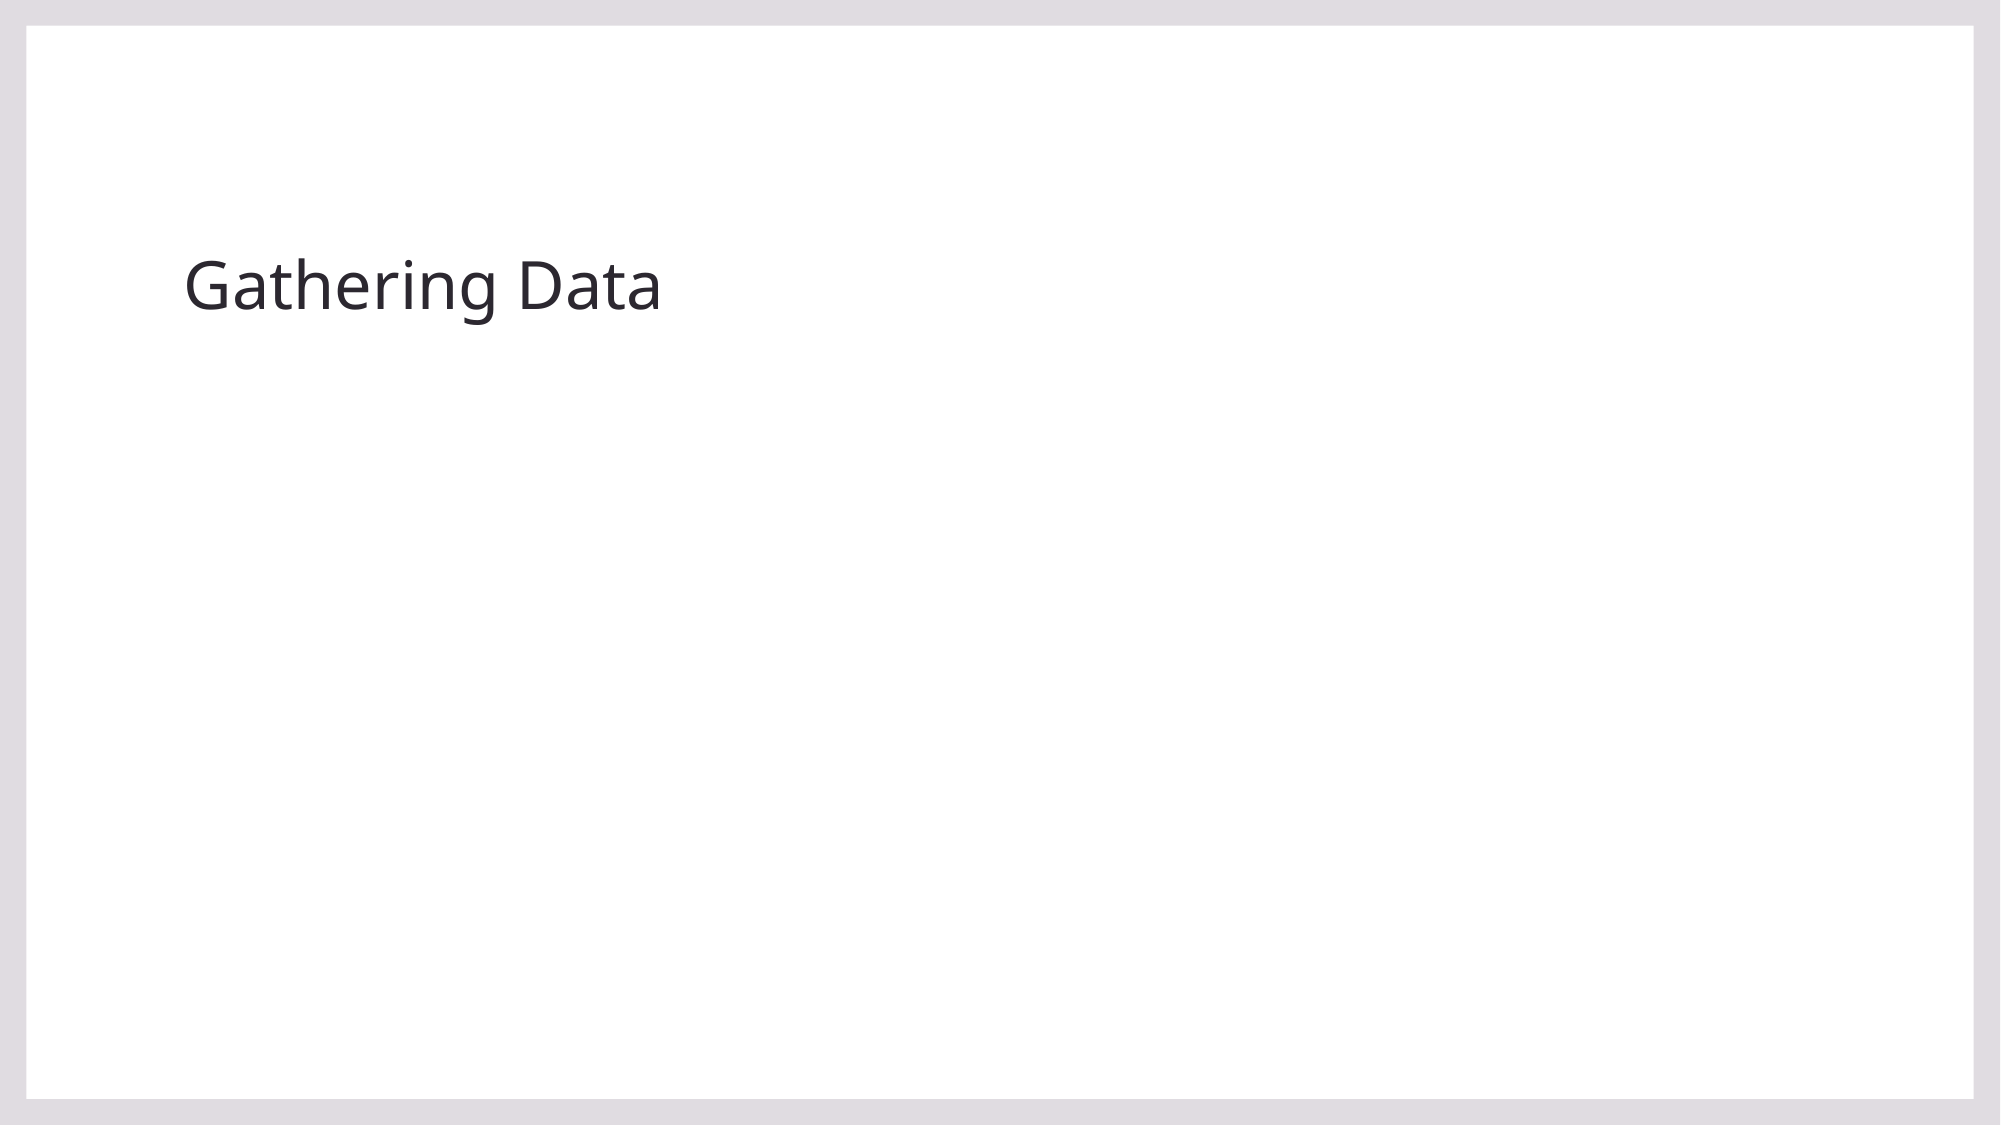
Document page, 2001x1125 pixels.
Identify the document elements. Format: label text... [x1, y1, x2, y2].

title Gathering Data [168, 118, 1832, 331]
